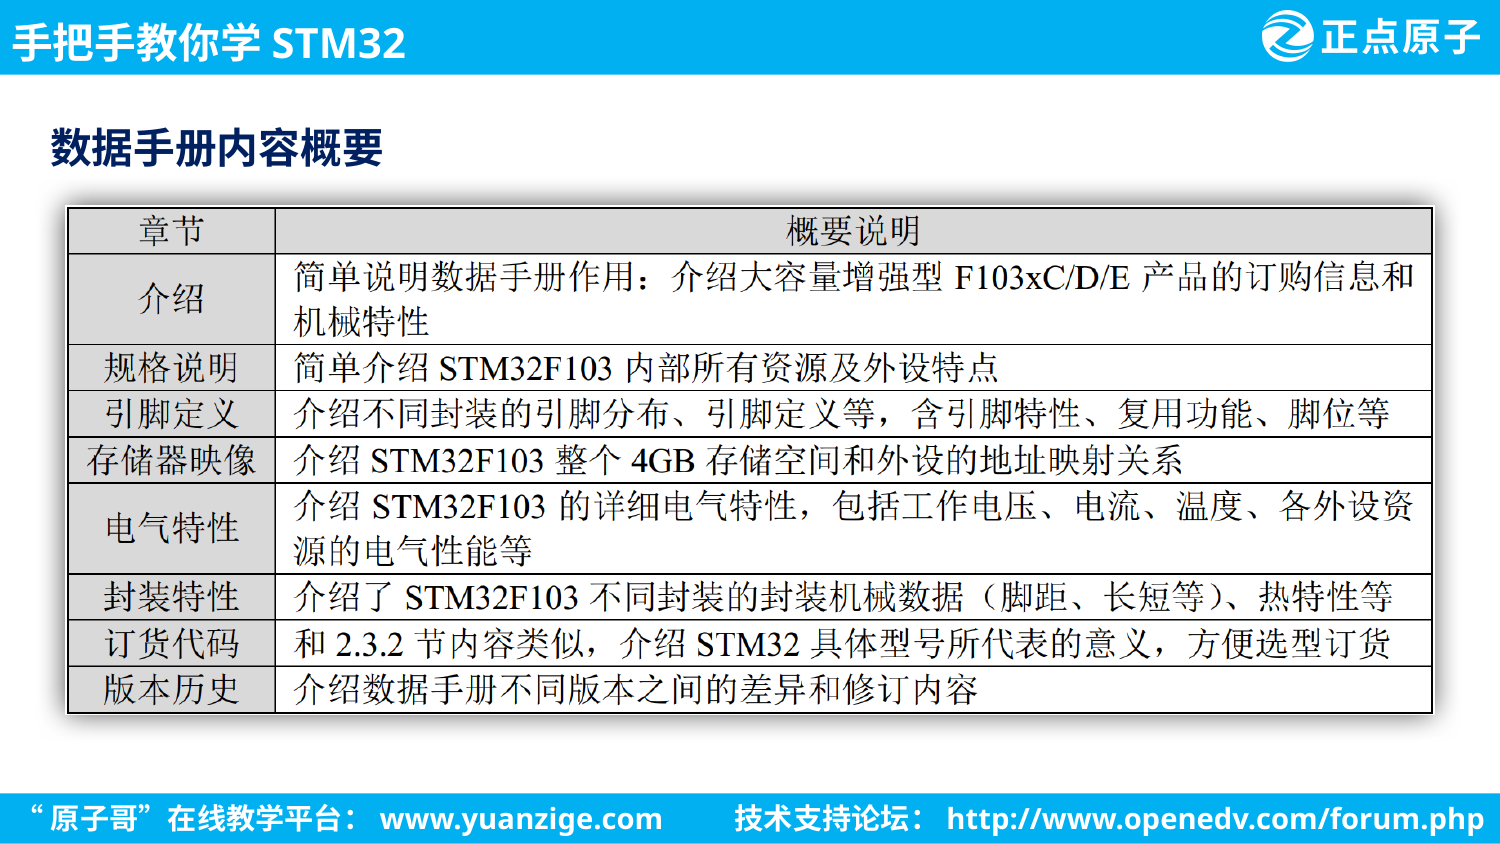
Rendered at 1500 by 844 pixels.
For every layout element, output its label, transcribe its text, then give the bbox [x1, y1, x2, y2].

picture [1364, 45, 1370, 53]
picture [1263, 27, 1307, 61]
picture [1404, 20, 1438, 54]
text_box [0, 0, 1500, 76]
picture [1431, 44, 1438, 52]
picture [1267, 11, 1313, 45]
picture [65, 205, 1435, 715]
picture [1445, 21, 1479, 54]
text_box 技术支持论坛：http://www.openedv.com/forum.php [544, 793, 1500, 843]
picture [1391, 45, 1397, 53]
picture [1322, 21, 1357, 52]
text_box 手把手教你学STM32 [0, 0, 967, 75]
picture [1367, 18, 1396, 42]
picture [1412, 44, 1418, 52]
text_box 数据手册内容概要 [42, 93, 829, 176]
text_box “原子哥”在线教学平台：www.yuanzige.com [0, 793, 544, 843]
